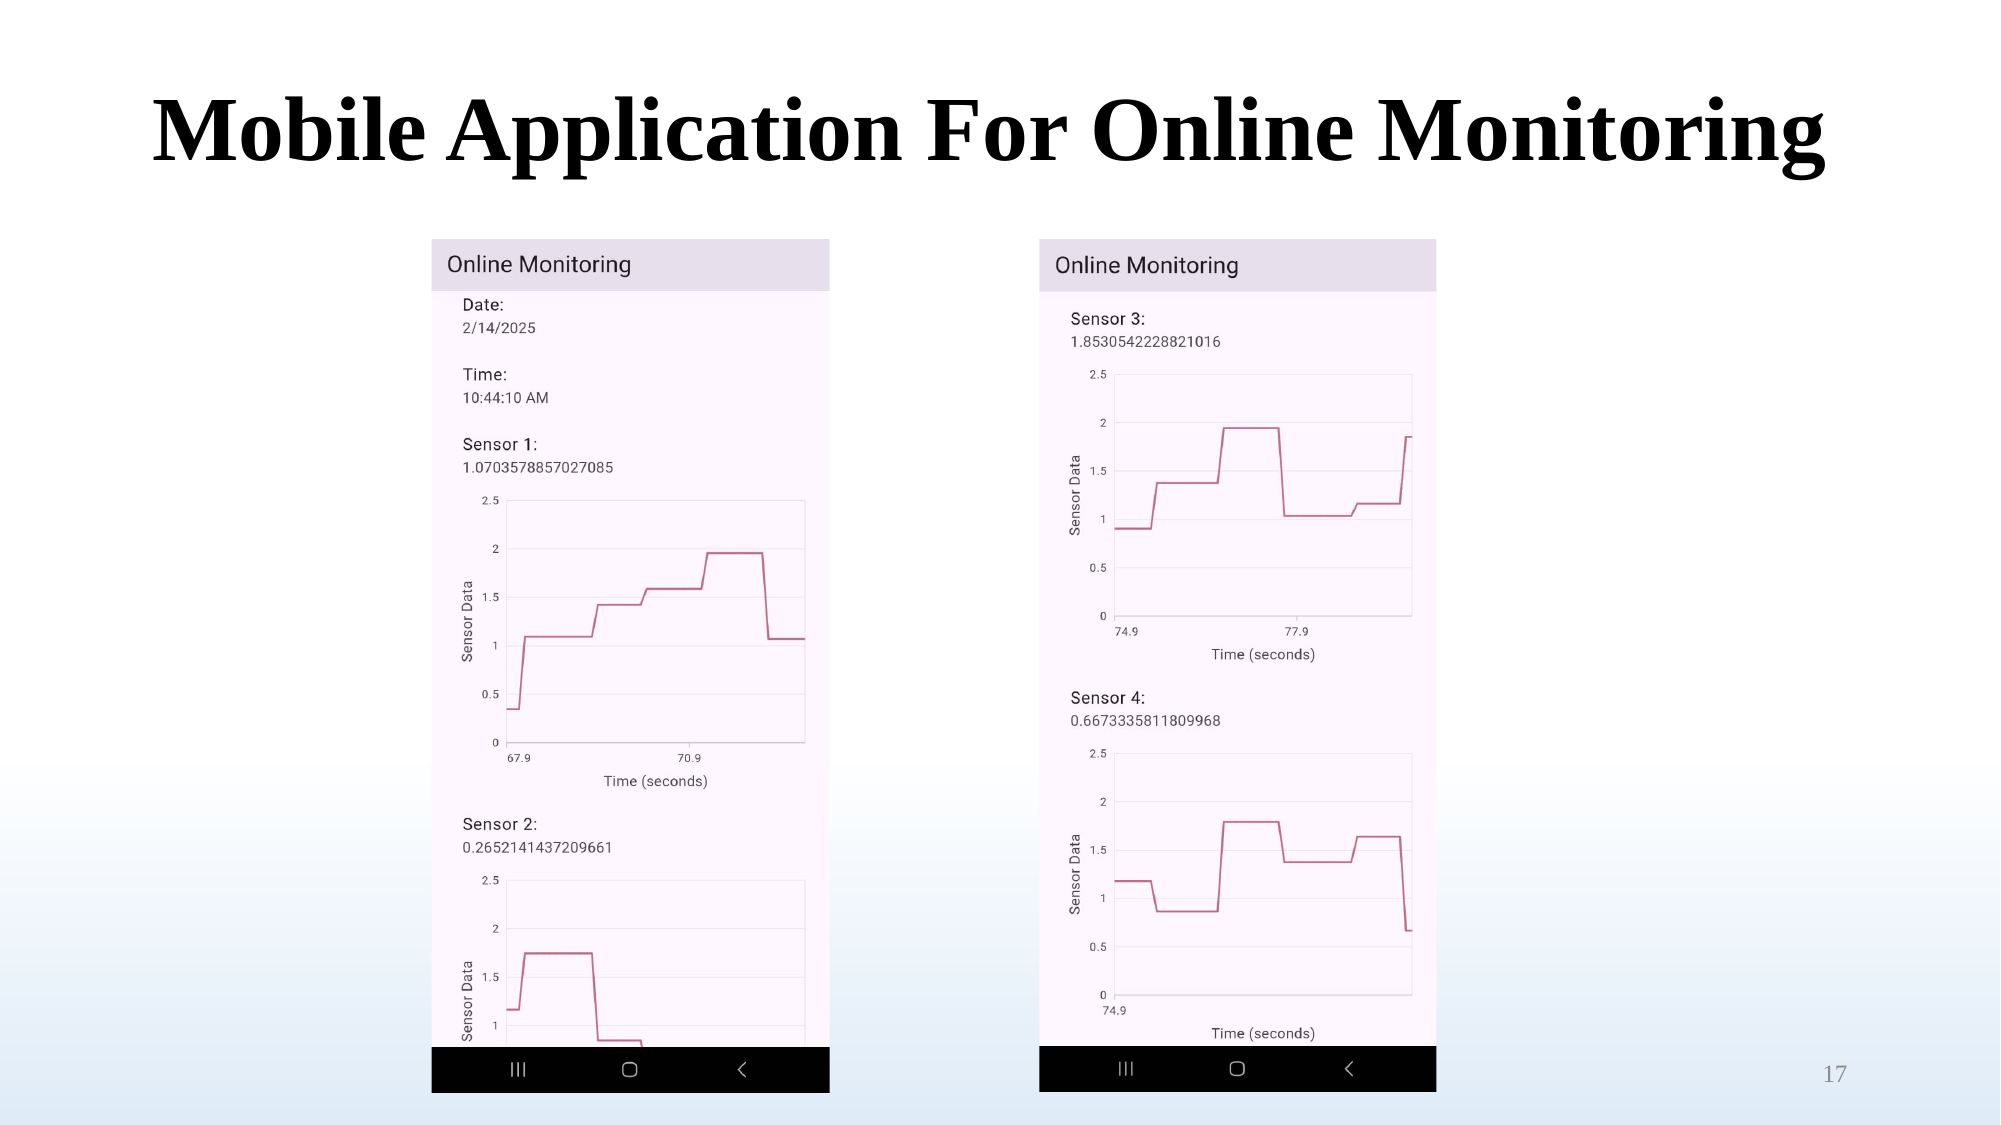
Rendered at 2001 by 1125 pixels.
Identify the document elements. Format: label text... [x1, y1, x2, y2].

slide_number 17 [1412, 1042, 1863, 1103]
title Mobile Application For Online Monitoring [137, 21, 1863, 240]
picture [1039, 239, 1437, 1092]
picture [431, 239, 830, 1093]
